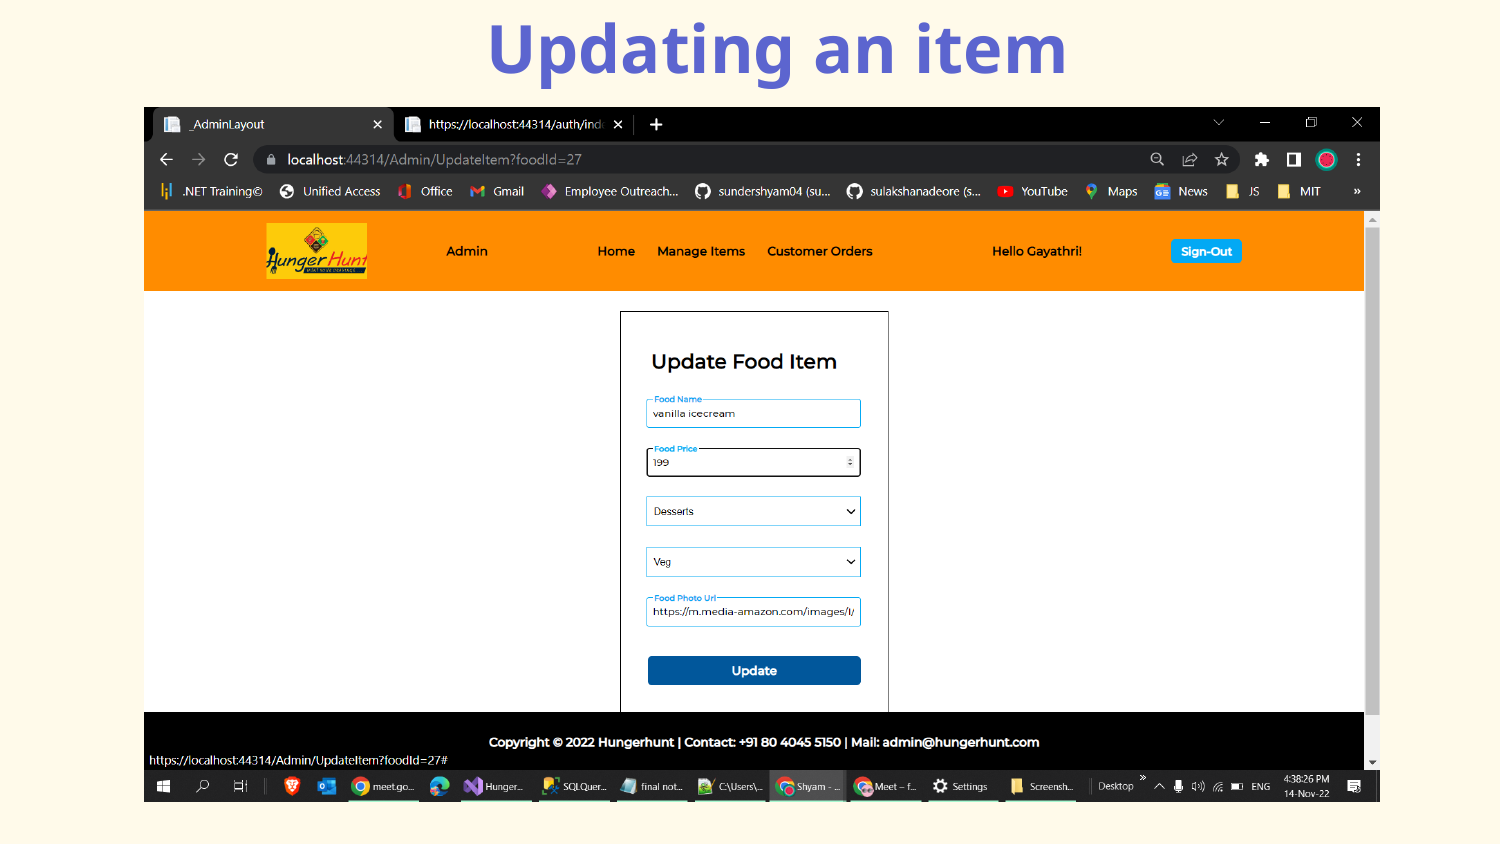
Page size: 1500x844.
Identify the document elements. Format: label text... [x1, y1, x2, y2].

picture [144, 107, 1380, 803]
text_box Updating an item [471, 0, 1429, 95]
